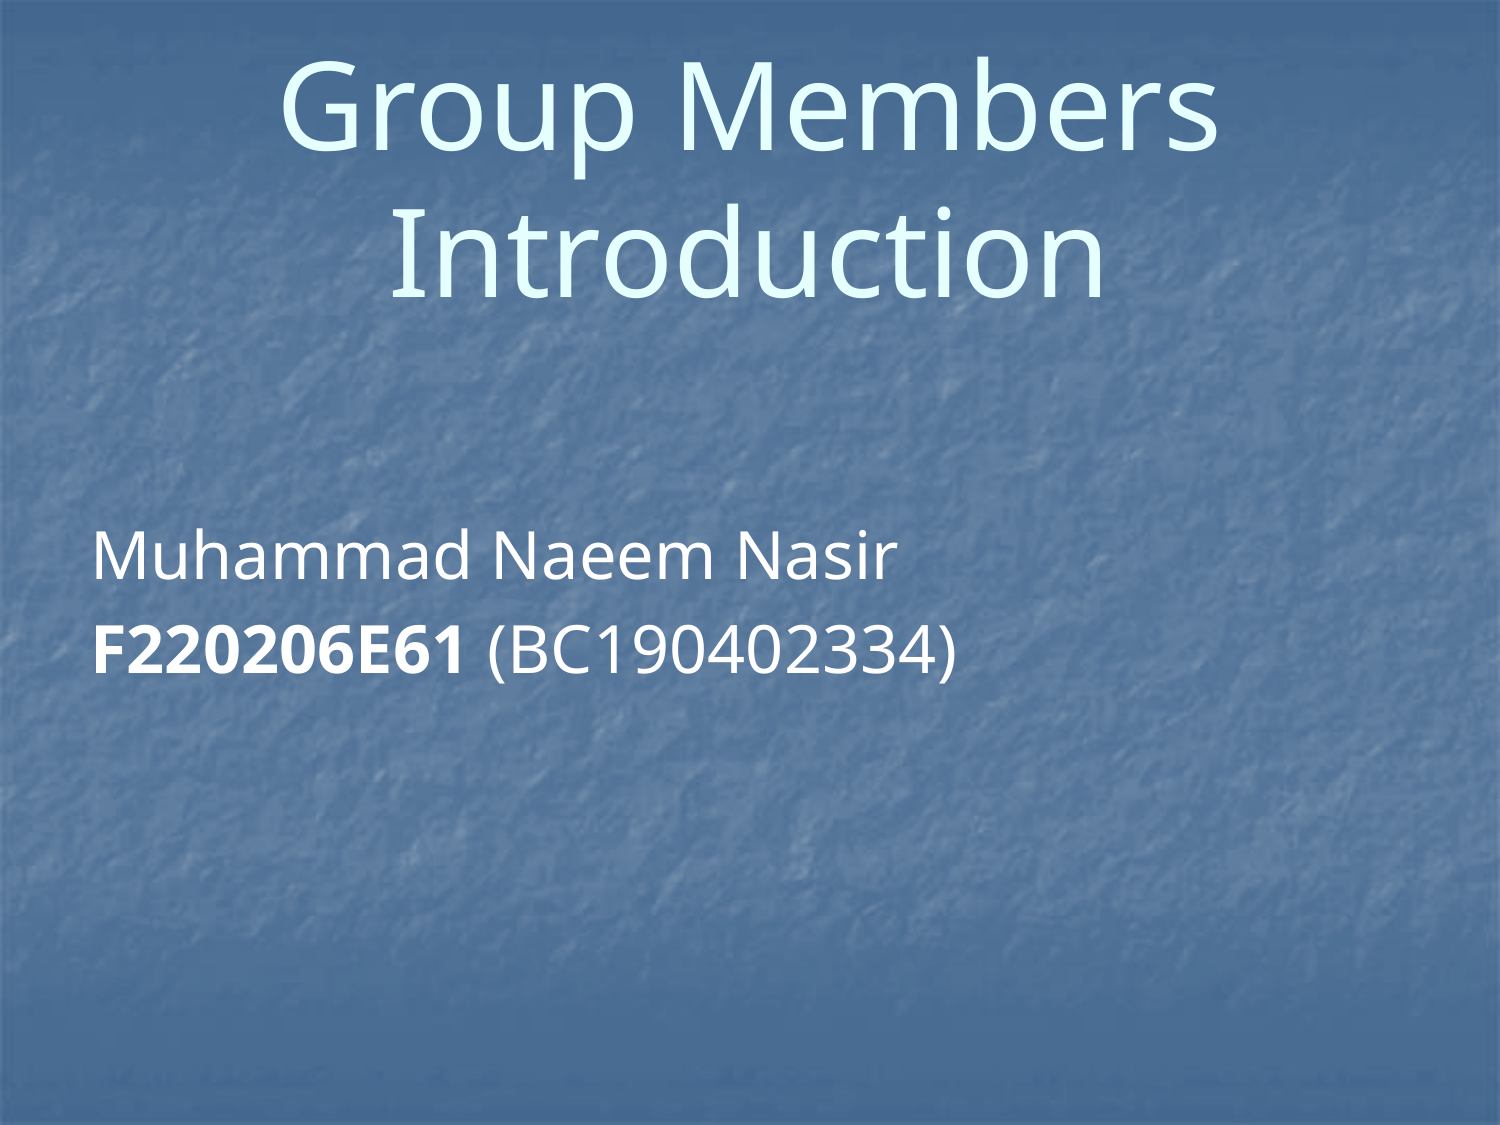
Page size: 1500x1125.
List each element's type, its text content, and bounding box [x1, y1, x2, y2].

list Muhammad Naeem Nasir F220206E61 (BC190402334) [74, 412, 1426, 1066]
title Group Members Introduction [74, 62, 1426, 288]
